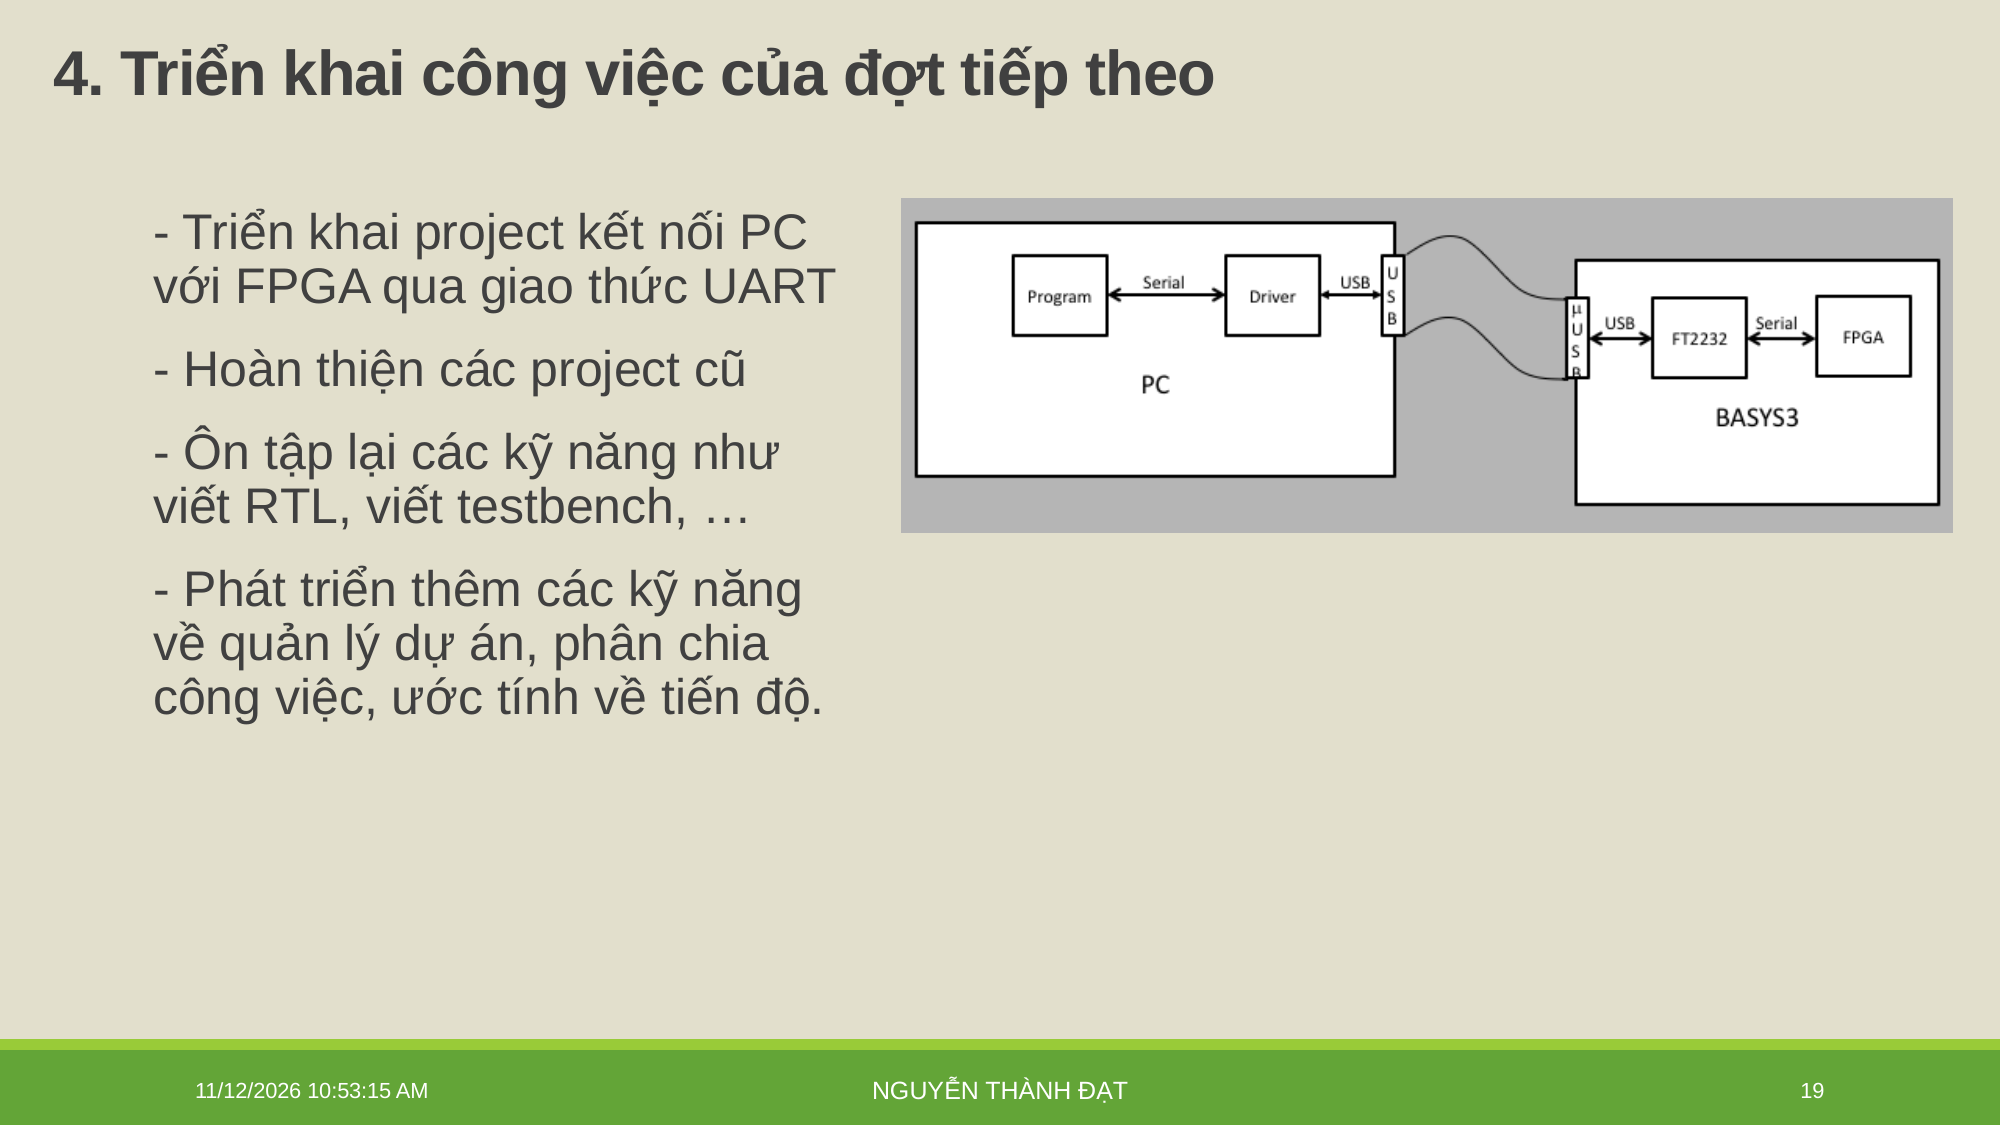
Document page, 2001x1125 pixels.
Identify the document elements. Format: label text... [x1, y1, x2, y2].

list - Triển khai project kết nối PC với FPGA qua giao thức UART - Hoàn thiện các project cũ - Ôn tập lại các kỹ năng như viết RTL, viết testbench, … - Phát triển thêm các kỹ năng về quản lý dự án, phân chia công việc, ước tính về tiến độ. [123, 198, 879, 757]
title 4. Triển khai công việc của đợt tiếp theo [38, 36, 1380, 152]
slide_number 19 [1624, 1059, 1840, 1120]
picture [900, 198, 1954, 534]
footer Nguyễn Thành Đạt [604, 1059, 1396, 1120]
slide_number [180, 1059, 586, 1120]
